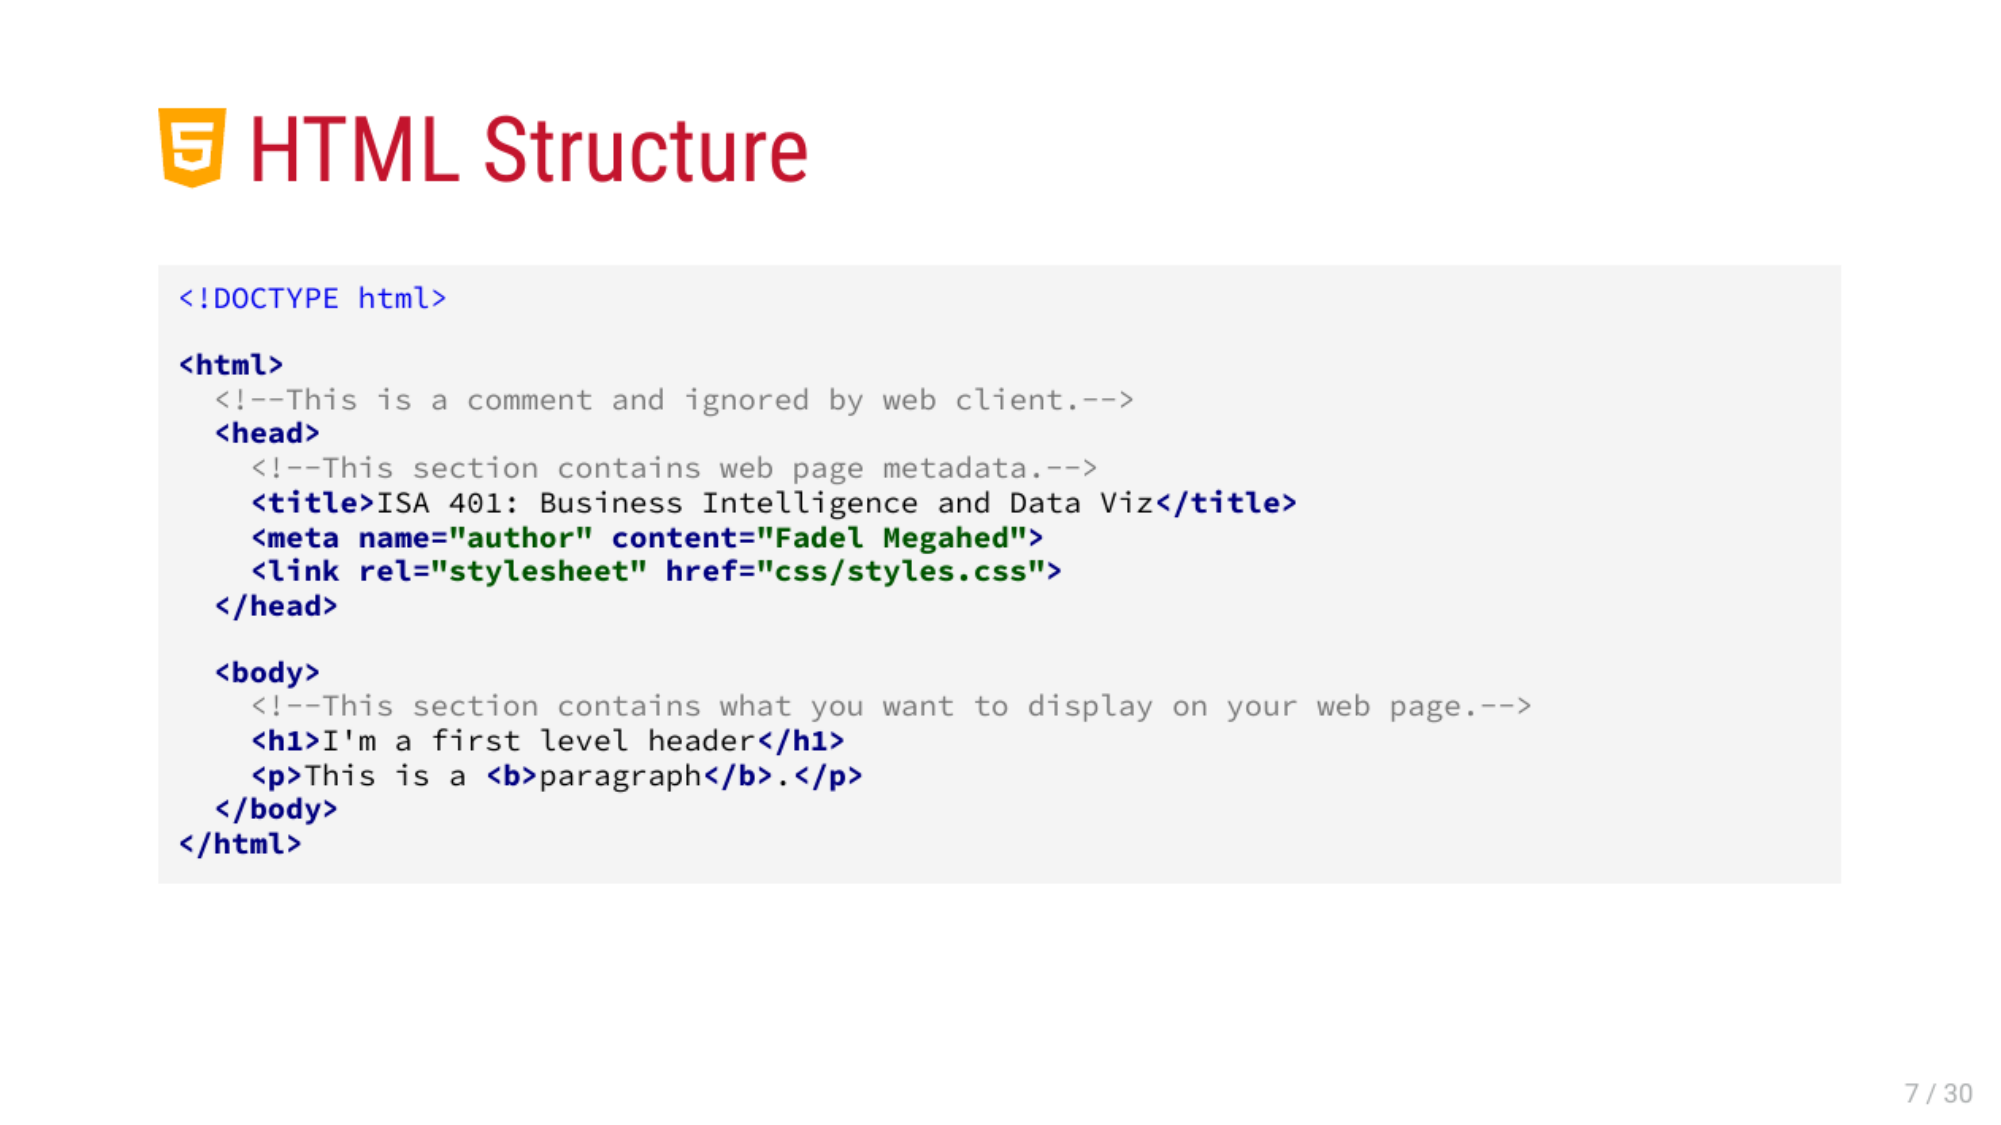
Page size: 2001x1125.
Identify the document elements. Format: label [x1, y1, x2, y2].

list [0, 0, 2000, 1125]
